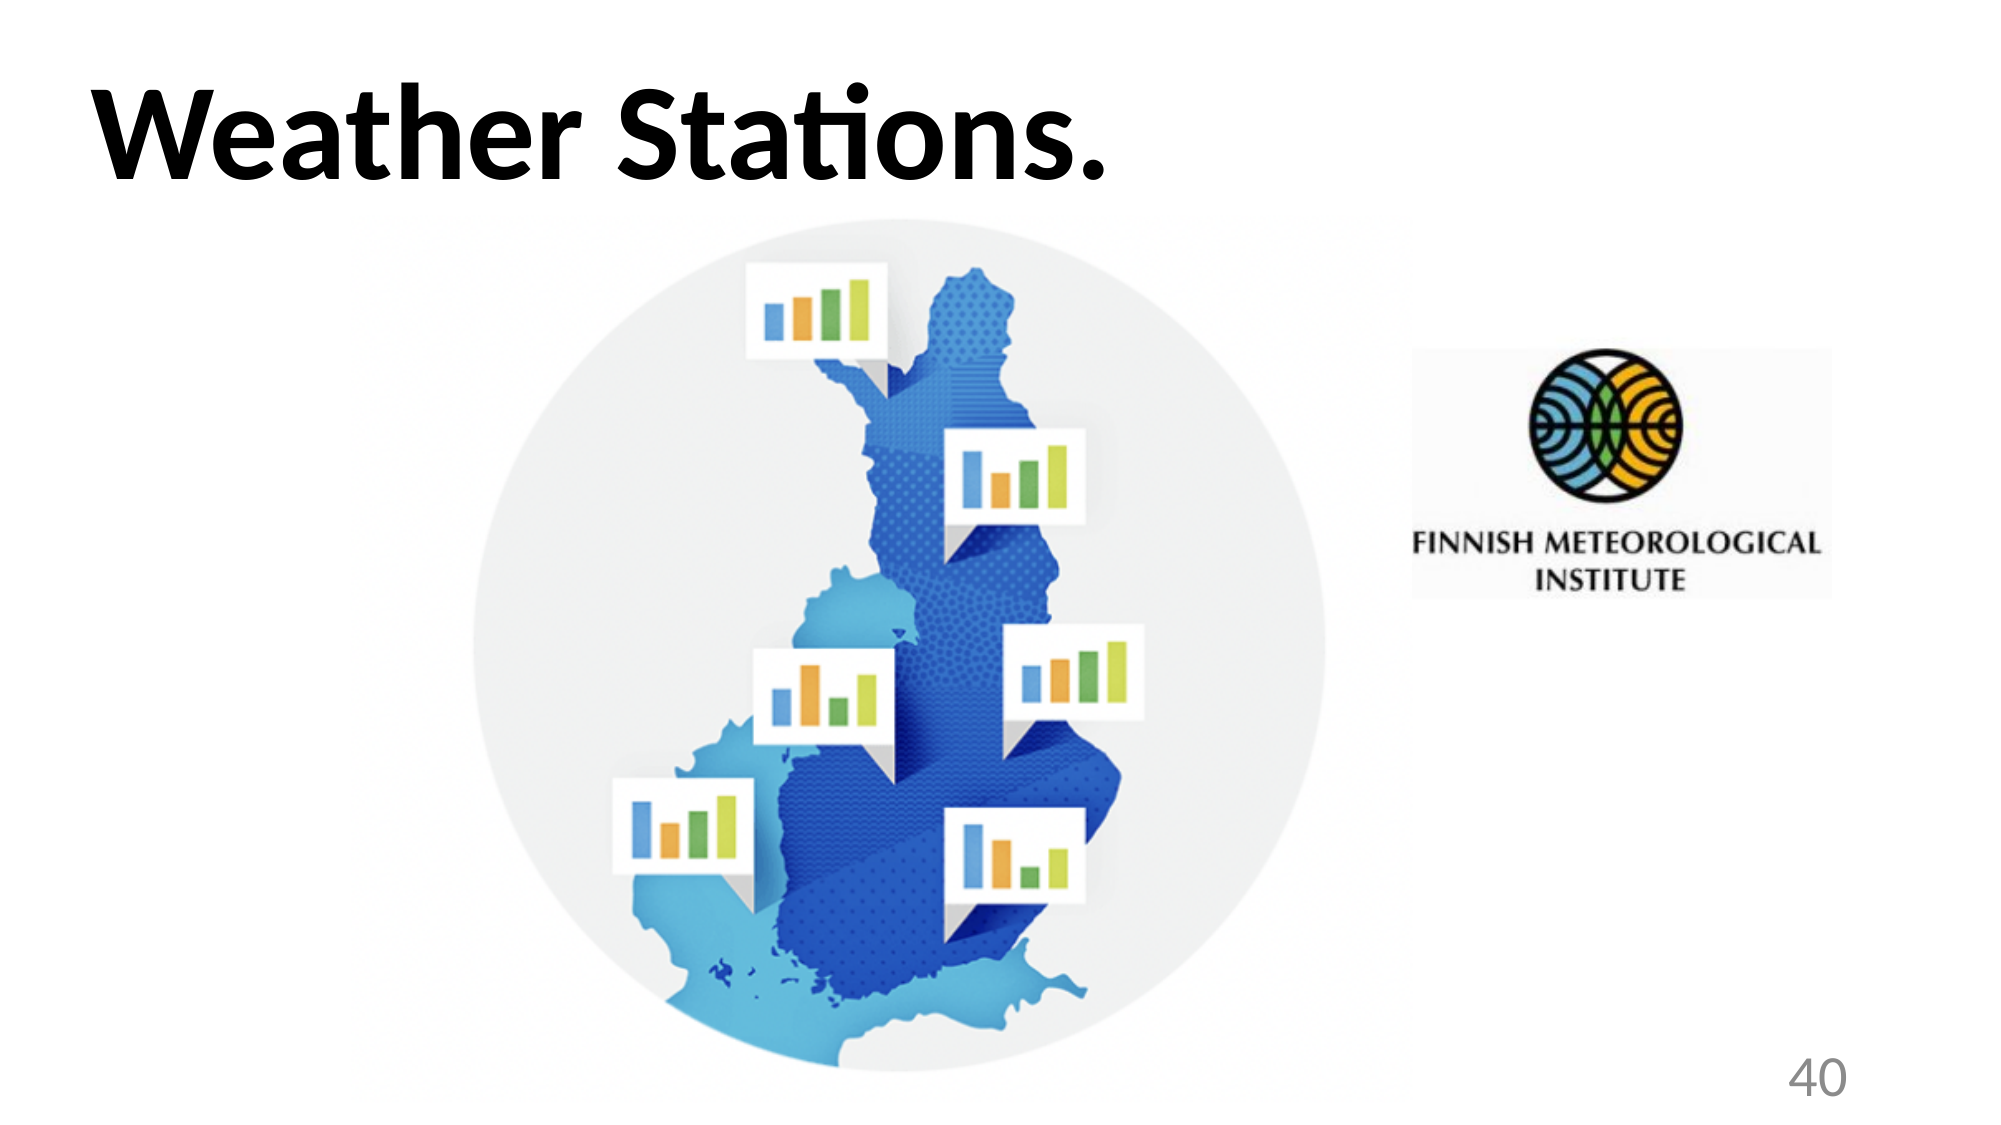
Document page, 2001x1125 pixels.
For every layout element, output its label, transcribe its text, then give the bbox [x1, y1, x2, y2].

title Weather Stations. [74, 0, 1916, 278]
picture [349, 215, 1832, 1103]
slide_number 40 [1413, 1042, 1863, 1103]
